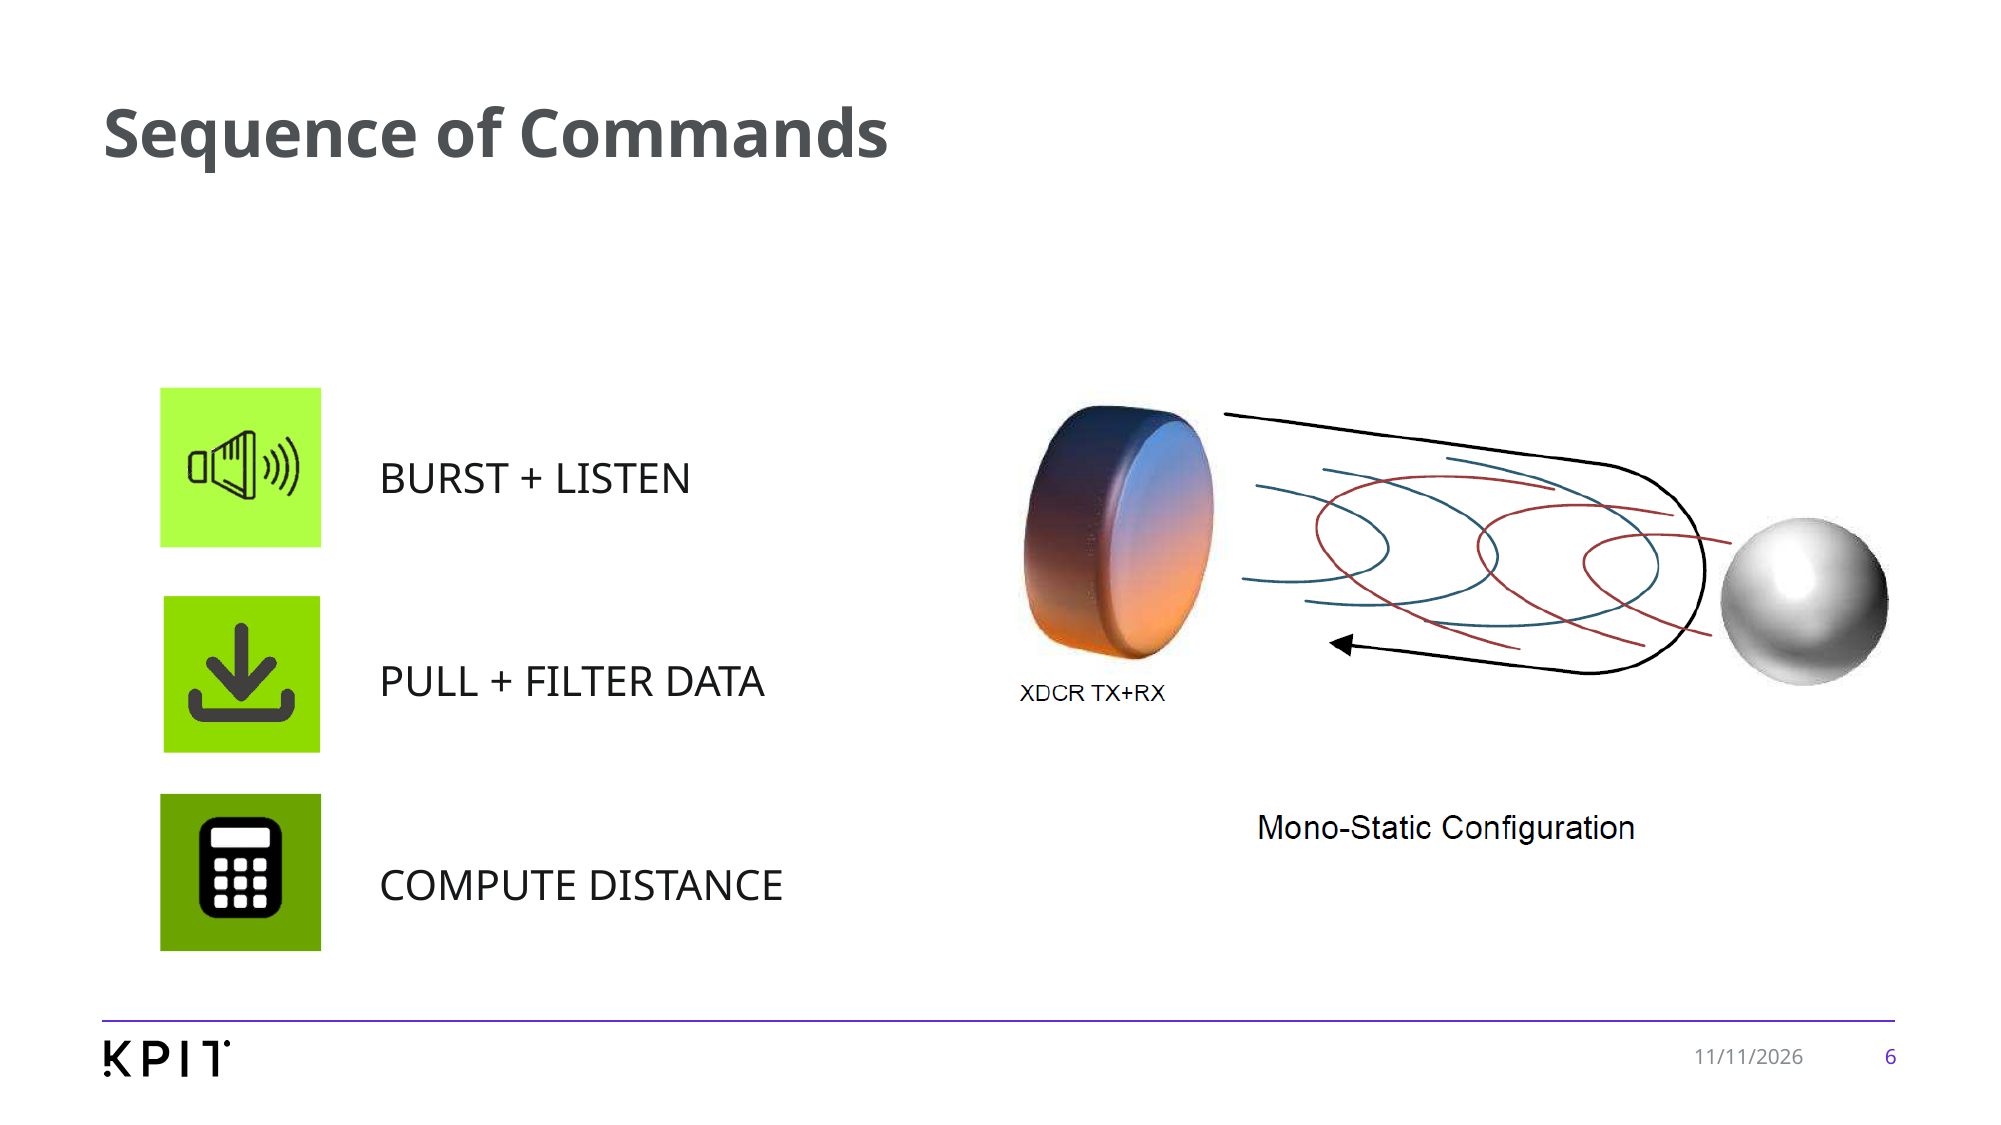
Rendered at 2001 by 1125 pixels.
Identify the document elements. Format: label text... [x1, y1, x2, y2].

text_box COMPUTE DISTANCE [364, 851, 854, 917]
picture [167, 600, 315, 748]
picture [160, 788, 319, 959]
picture [151, 378, 336, 563]
picture [1010, 342, 1906, 878]
title Sequence of Commands [88, 82, 1912, 182]
slide_number 6 [1835, 1038, 1912, 1077]
text_box PULL + FILTER DATA [364, 647, 812, 713]
text_box BURST + LISTEN [364, 444, 812, 509]
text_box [163, 596, 321, 753]
picture [104, 1040, 230, 1077]
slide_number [1676, 1038, 1819, 1077]
